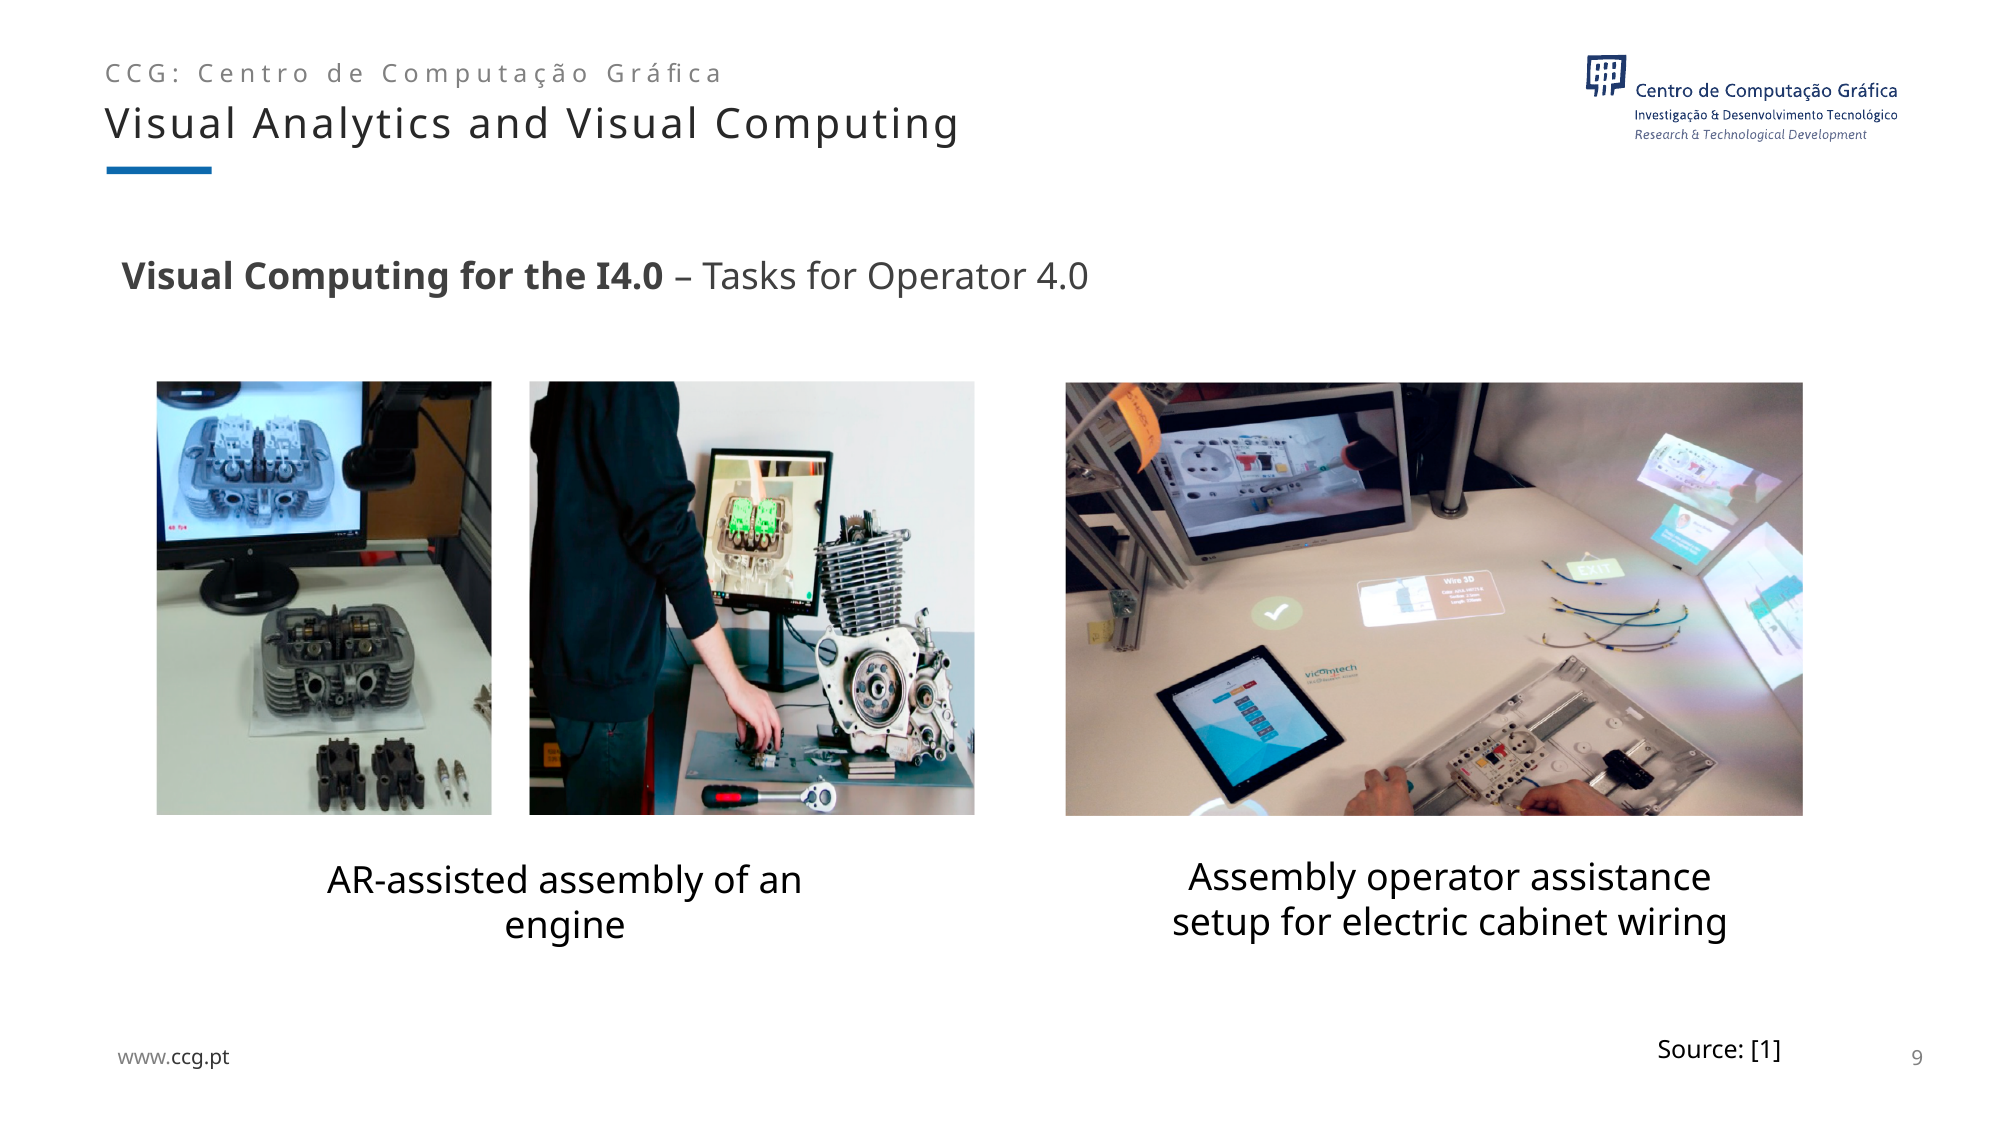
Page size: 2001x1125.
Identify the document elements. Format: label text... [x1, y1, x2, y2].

text_box Source: [1] [1642, 1026, 1836, 1072]
picture [154, 379, 977, 819]
text_box Assembly operator assistance setup for electric cabinet wiring [1149, 845, 1751, 951]
text_box AR-assisted assembly of an engine [283, 848, 847, 954]
slide_number 9 [1881, 1026, 1953, 1091]
list Visual Analytics and Visual Computing [104, 102, 1538, 153]
title Visual Computing for the I4.0 – Tasks for Operator 4.0 [106, 249, 1882, 305]
picture [1062, 380, 1808, 819]
